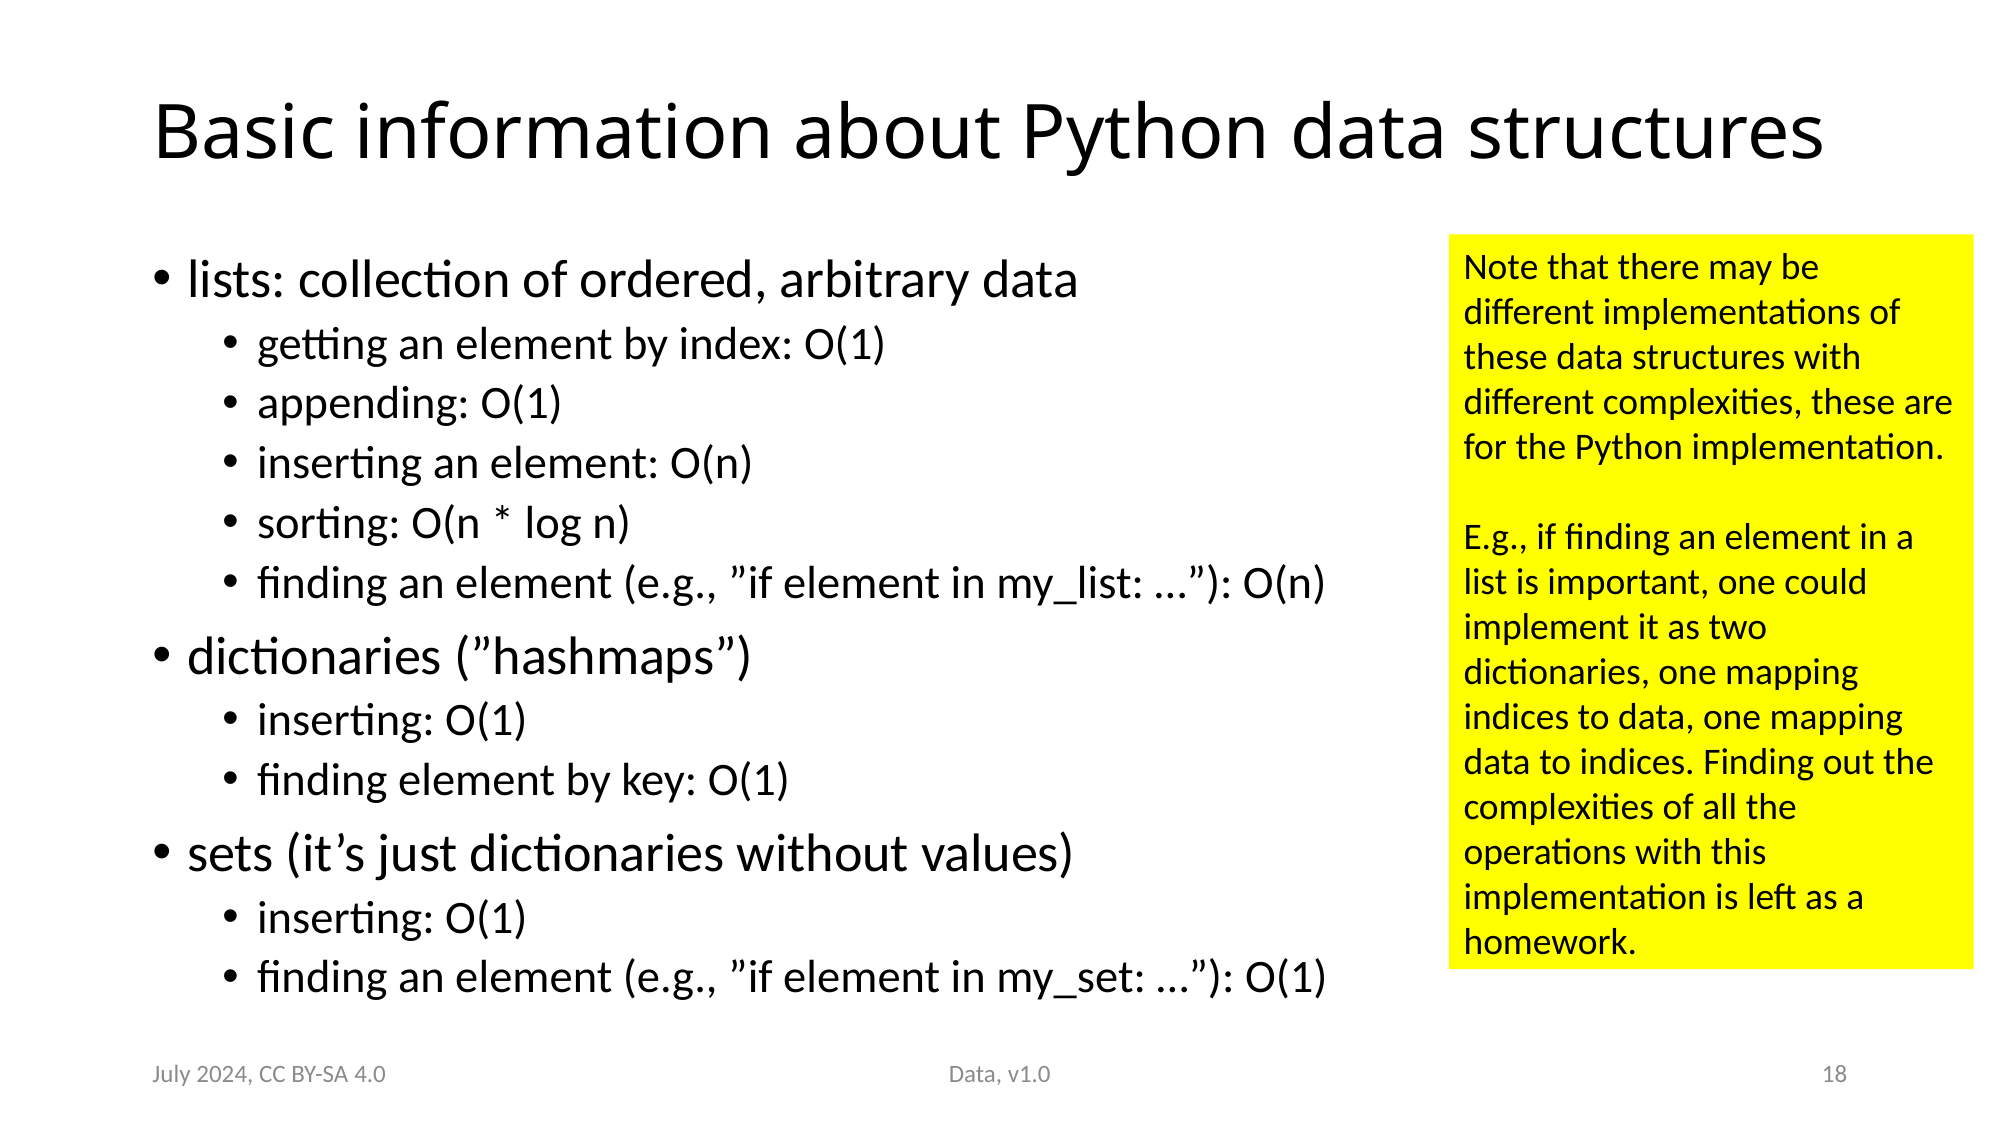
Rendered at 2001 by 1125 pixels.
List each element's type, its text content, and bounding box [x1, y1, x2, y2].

title Basic information about Python data structures [137, 59, 1863, 209]
list lists: collection of ordered, arbitrary data getting an element by index: O(1) appending: O(1) inserting an element: O(n) sorting: O(n * log n) finding an element (e.g., ”if element in my_list: …”): O(n) dictionaries (”hashmaps”) inserting: O(1) finding element by key: O(1) sets (it’s just dictionaries without values) inserting: O(1) finding an element (e.g., ”if element in my_set: …”): O(1) [137, 243, 1863, 1014]
slide_number 18 [1412, 1042, 1863, 1103]
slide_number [137, 1042, 588, 1103]
footer Data, v1.0 [662, 1042, 1338, 1103]
text_box Note that there may be different implementations of these data structures with different complexities, these are for the Python implementation. E.g., if finding an element in a list is important, one could implement it as two dictionaries, one mapping indices to data, one mapping data to indices. Finding out the complexities of all the operations with this implementation is left as a homework. [1448, 234, 1974, 970]
